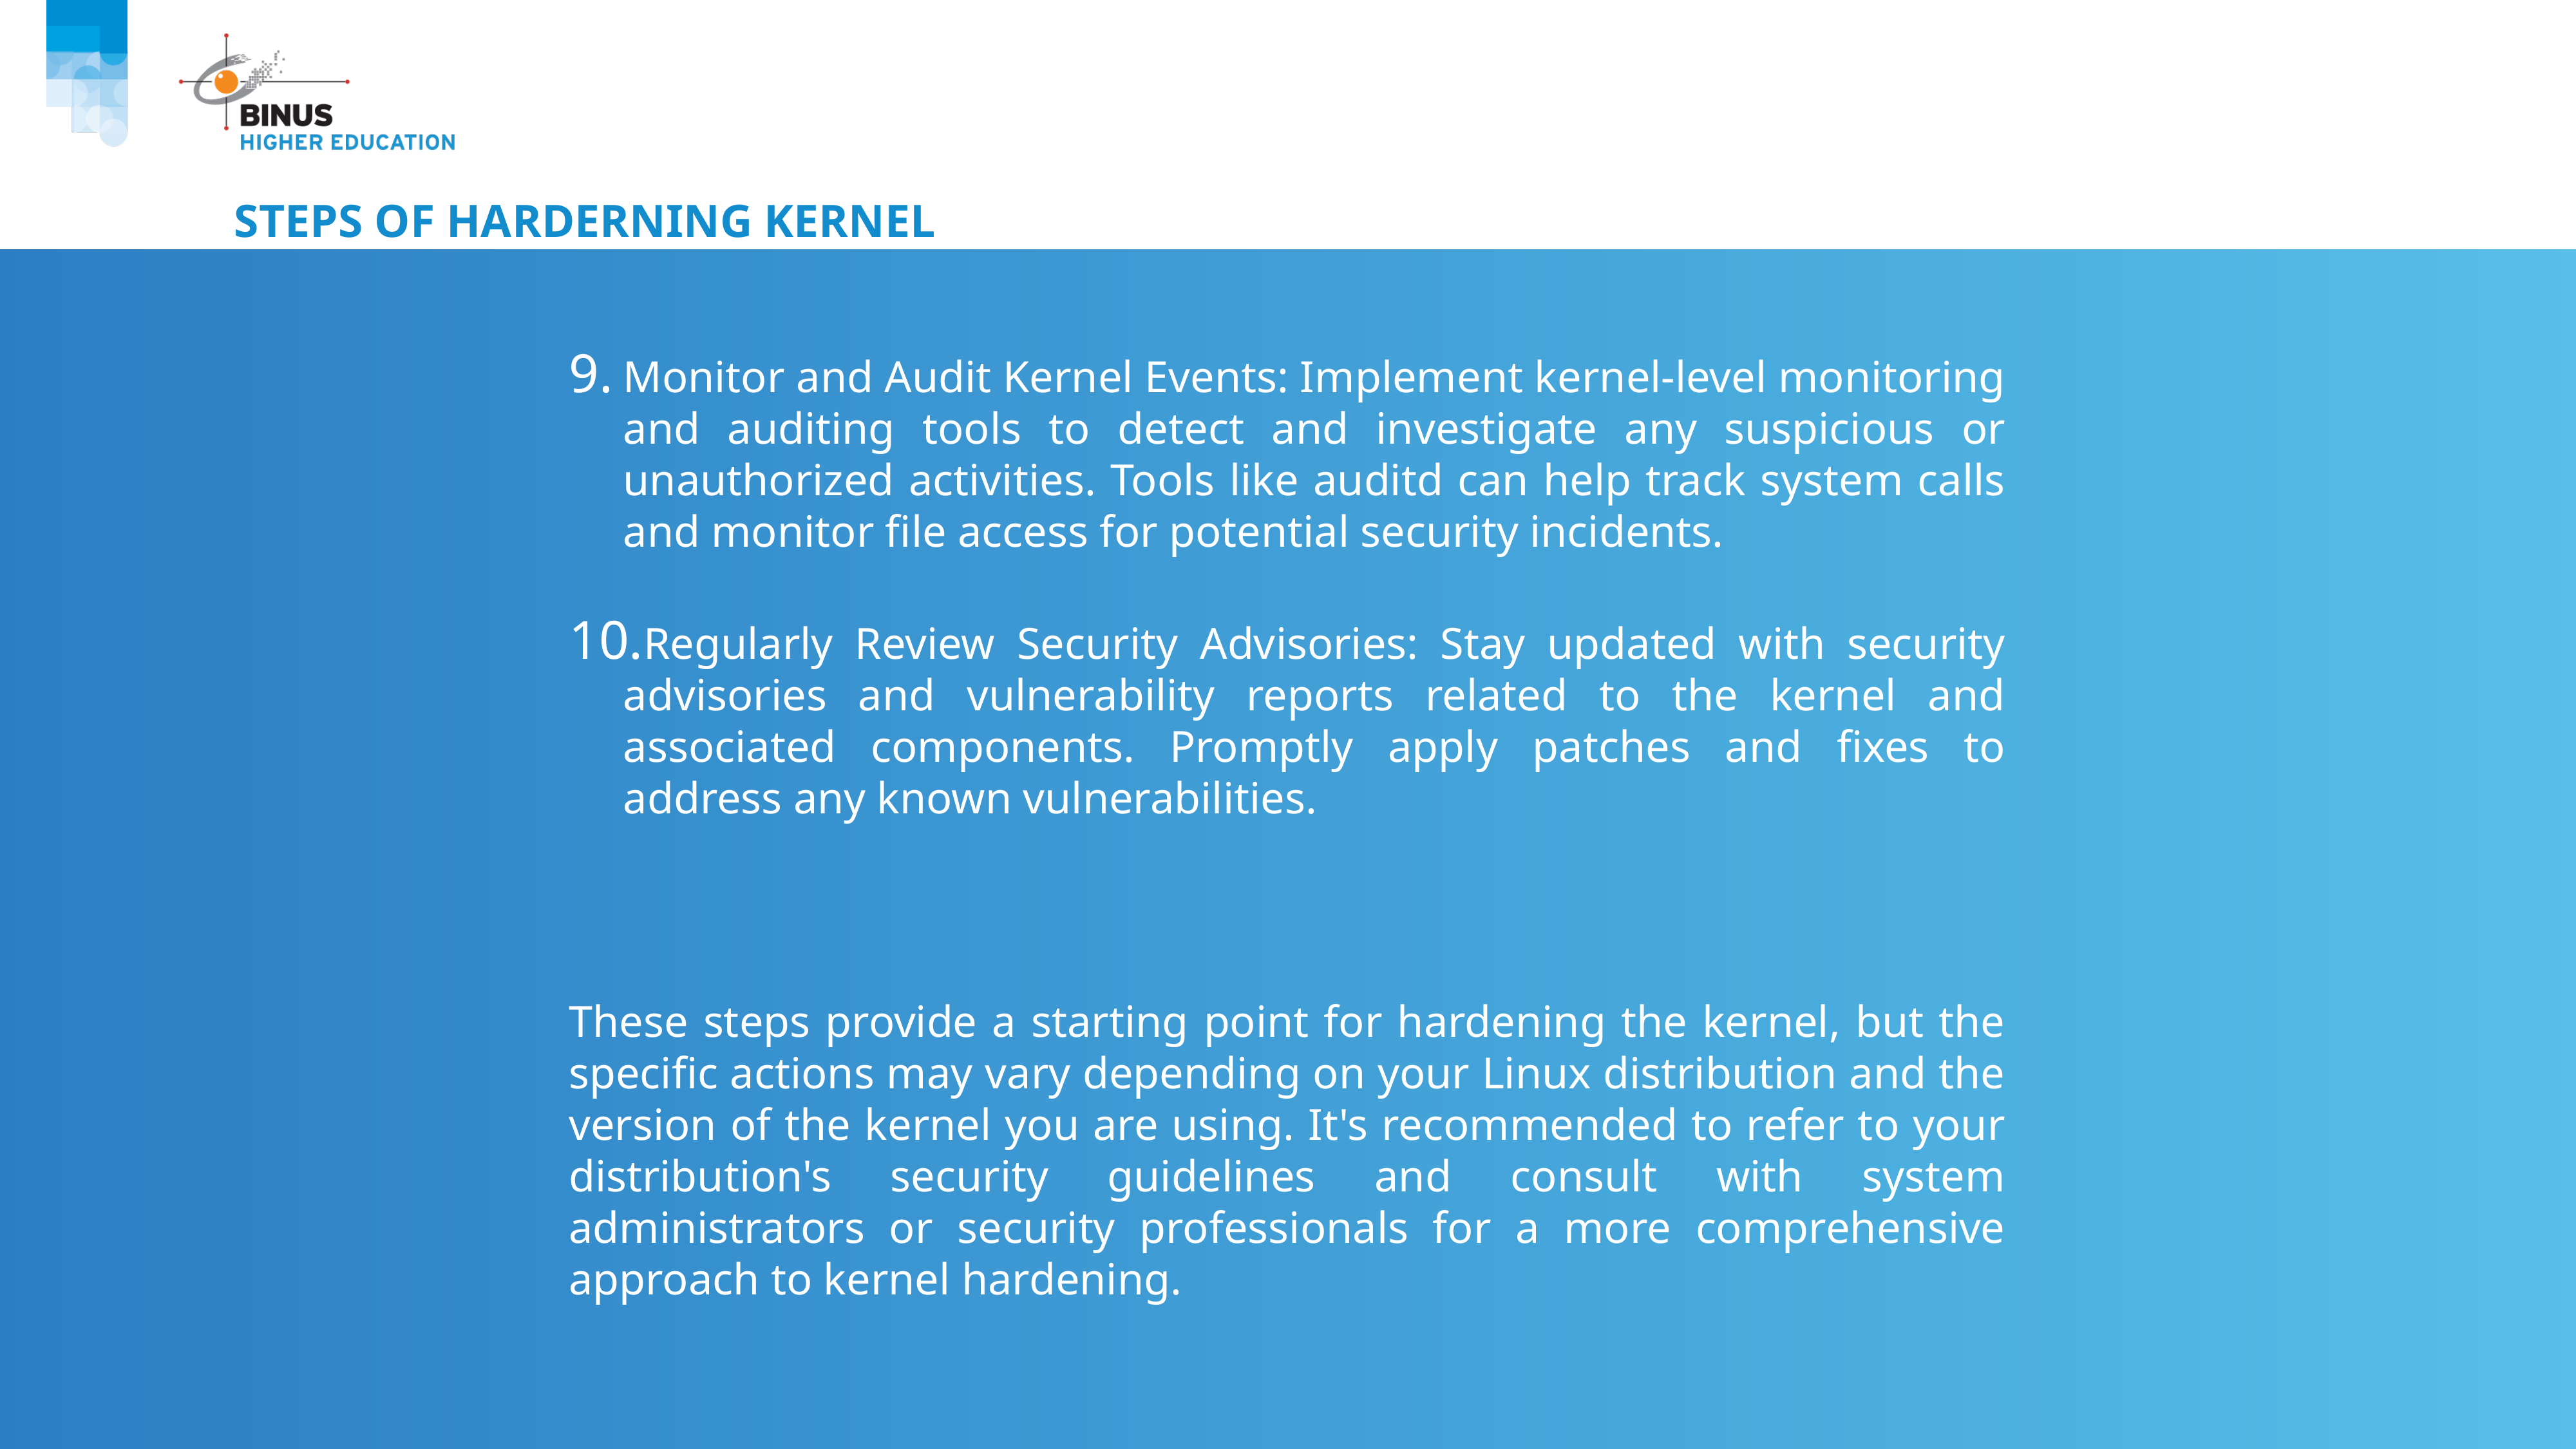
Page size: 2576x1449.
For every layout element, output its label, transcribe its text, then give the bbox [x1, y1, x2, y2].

list Monitor and Audit Kernel Events: Implement kernel-level monitoring and auditing tools to detect and investigate any suspicious or unauthorized activities. Tools like auditd can help track system calls and monitor file access for potential security incidents. Regularly Review Security Advisories: Stay updated with security advisories and vulnerability reports related to the kernel and associated components. Promptly apply patches and fixes to address any known vulnerabilities. These steps provide a starting point for hardening the kernel, but the specific actions may vary depending on your Linux distribution and the version of the kernel you are using. It's recommended to refer to your distribution's security guidelines and consult with system administrators or security professionals for a more comprehensive approach to kernel hardening. [563, 344, 2013, 1284]
picture [46, 0, 455, 154]
title Steps of harderning kernel [228, 197, 1784, 252]
